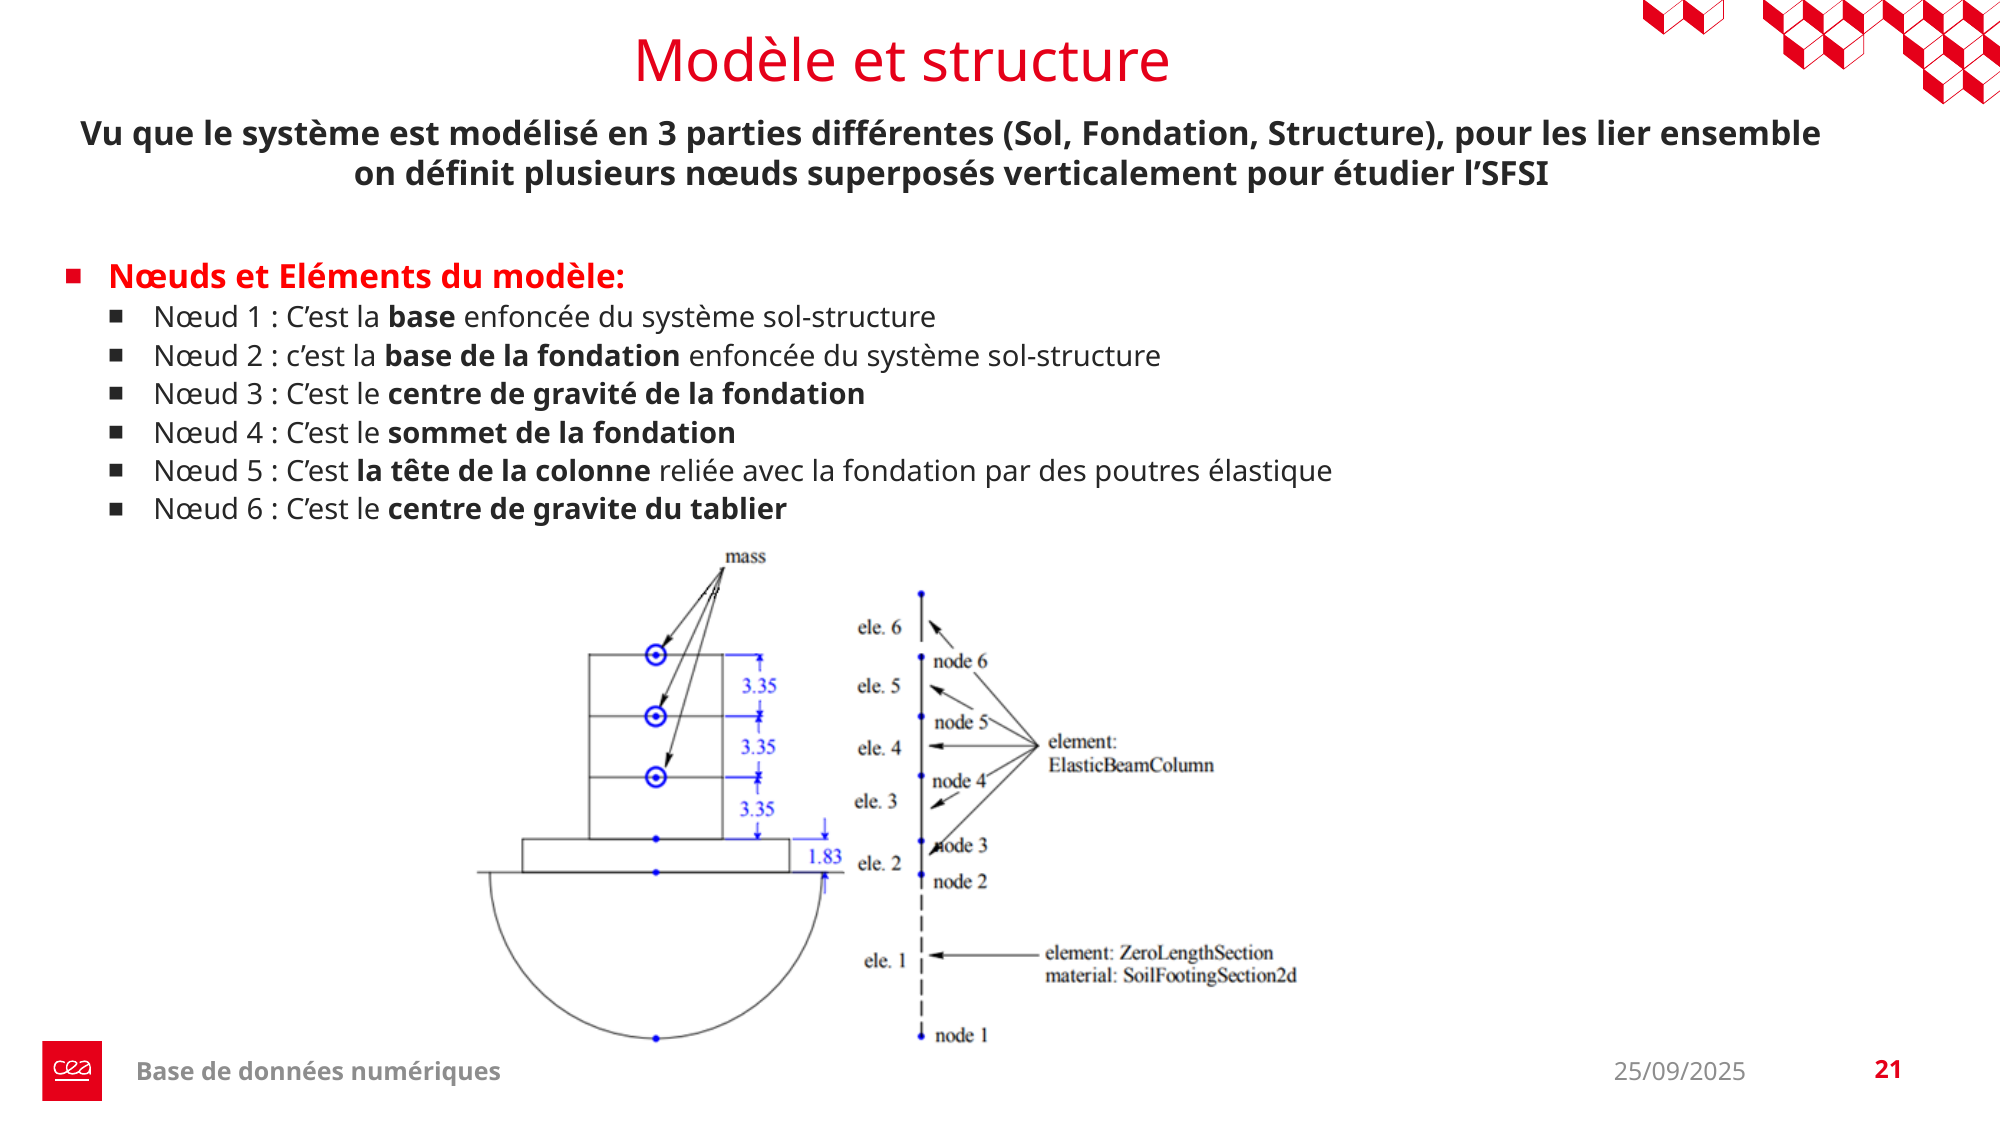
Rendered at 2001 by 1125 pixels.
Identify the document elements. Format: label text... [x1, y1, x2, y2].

text_box Modèle et structure [43, 23, 1762, 128]
picture [414, 530, 1363, 1059]
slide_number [1579, 1040, 1762, 1101]
footer Base de données numériques [120, 1040, 1571, 1101]
text_box Vu que le système est modélisé en 3 parties différentes (Sol, Fondation, Structure), pour les lier ensemble on définit plusieurs nœuds superposés verticalement pour étudier l’SFSI Nœuds et Eléments du modèle: Nœud 1 : C’est la base enfoncée du système sol-structure Nœud 2 : c’est la base de la fondation enfoncée du système sol-structure Nœud 3 : C’est le centre de gravité de la fondation Nœud 4 : C’est le sommet de la fondation Nœud 5 : C’est la tête de la colonne reliée avec la fondation par des poutres élastique Nœud 6 : C’est le centre de gravite du tablier [64, 104, 1840, 539]
slide_number 21 [1804, 1040, 1919, 1101]
